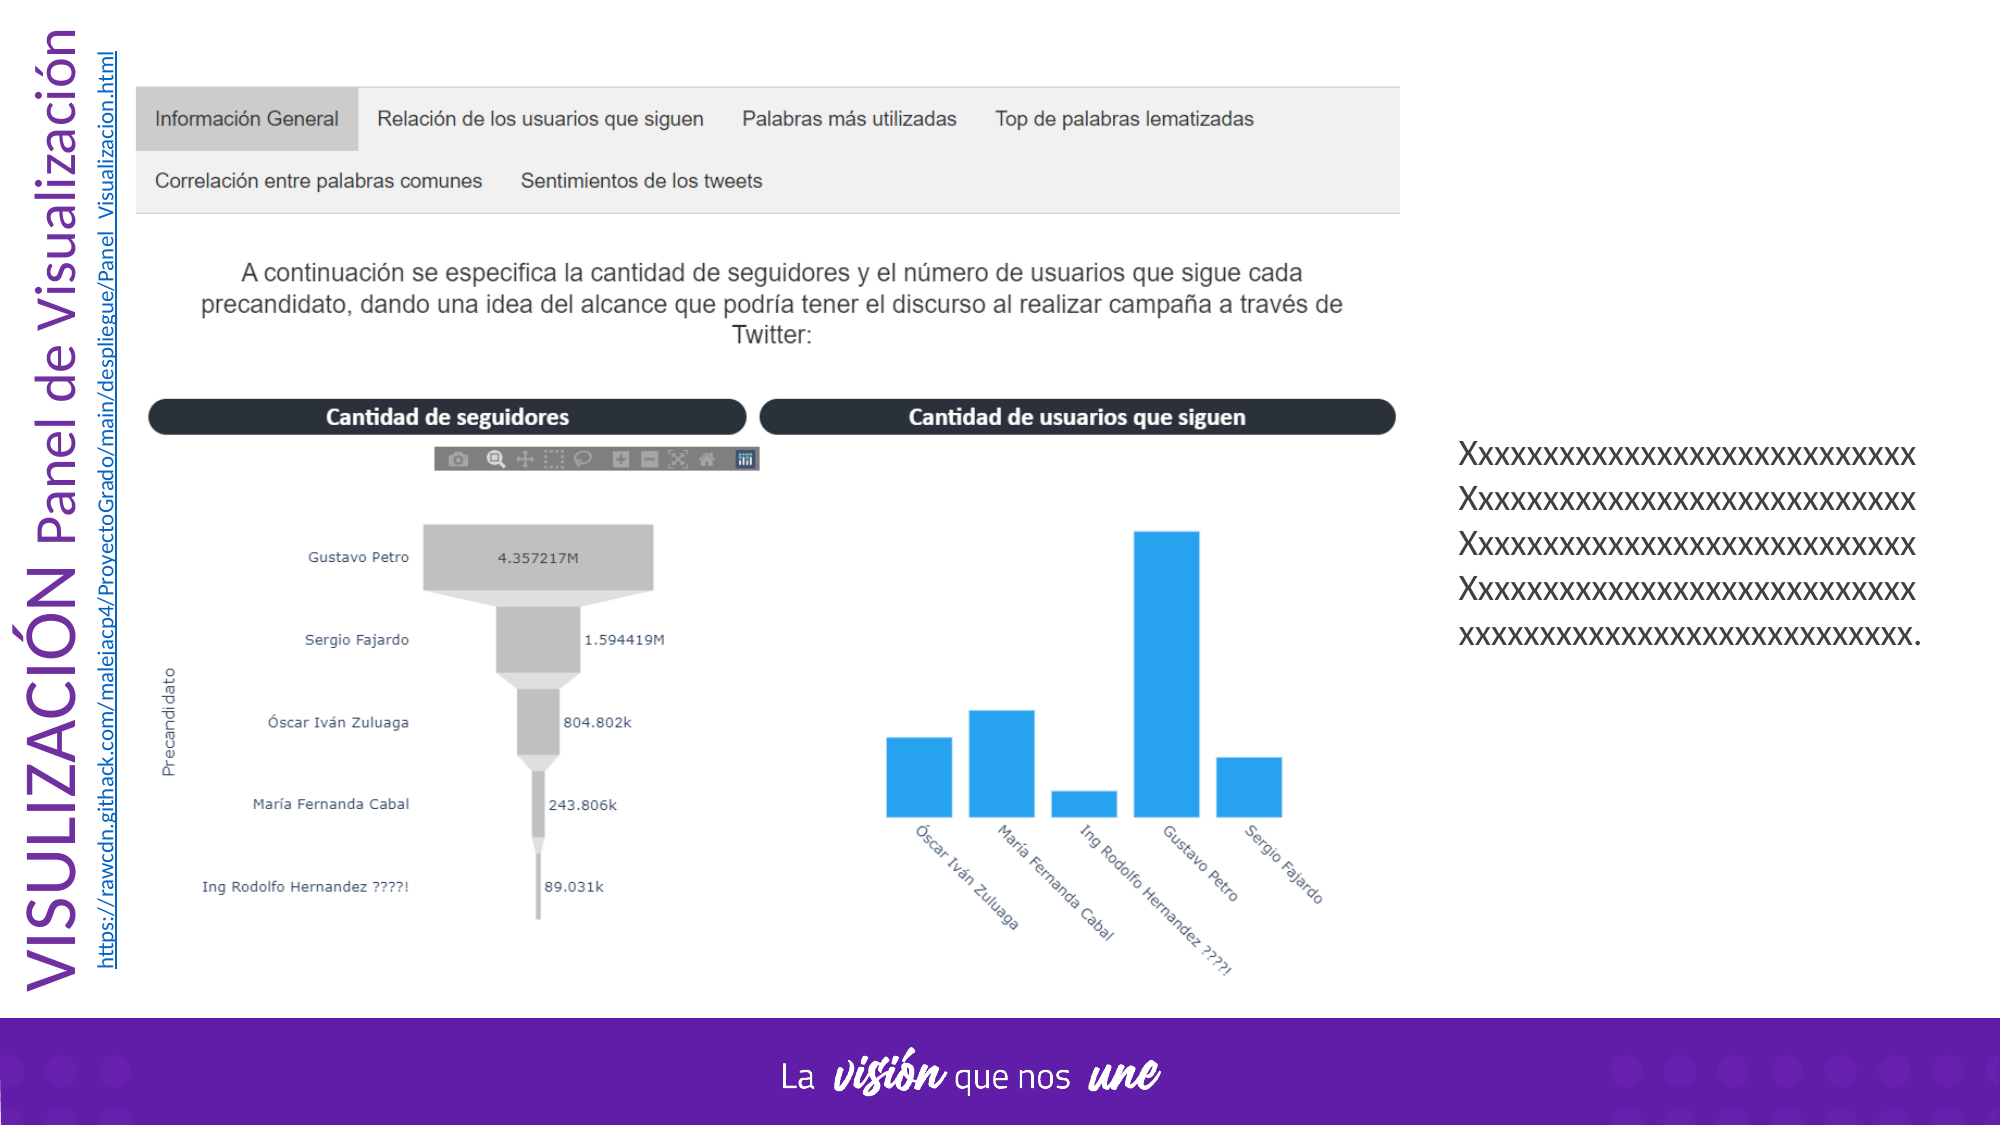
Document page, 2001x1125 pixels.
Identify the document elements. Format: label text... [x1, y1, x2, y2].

text_box https://rawcdn.githack.com/malejacp4/ProyectoGrado/main/despliegue/Panel_Visualizacion.html [83, 0, 126, 1021]
picture [0, 1018, 2000, 1125]
text_box VISULIZACIÓN Panel de Visualización [0, 0, 83, 1021]
text_box Xxxxxxxxxxxxxxxxxxxxxxxxxxxx Xxxxxxxxxxxxxxxxxxxxxxxxxxxx Xxxxxxxxxxxxxxxxxxxxxxxxxxxx Xxxxxxxxxxxxxxxxxxxxxxxxxxxx xxxxxxxxxxxxxxxxxxxxxxxxxxxx. [1443, 119, 1972, 961]
picture [135, 84, 1400, 984]
